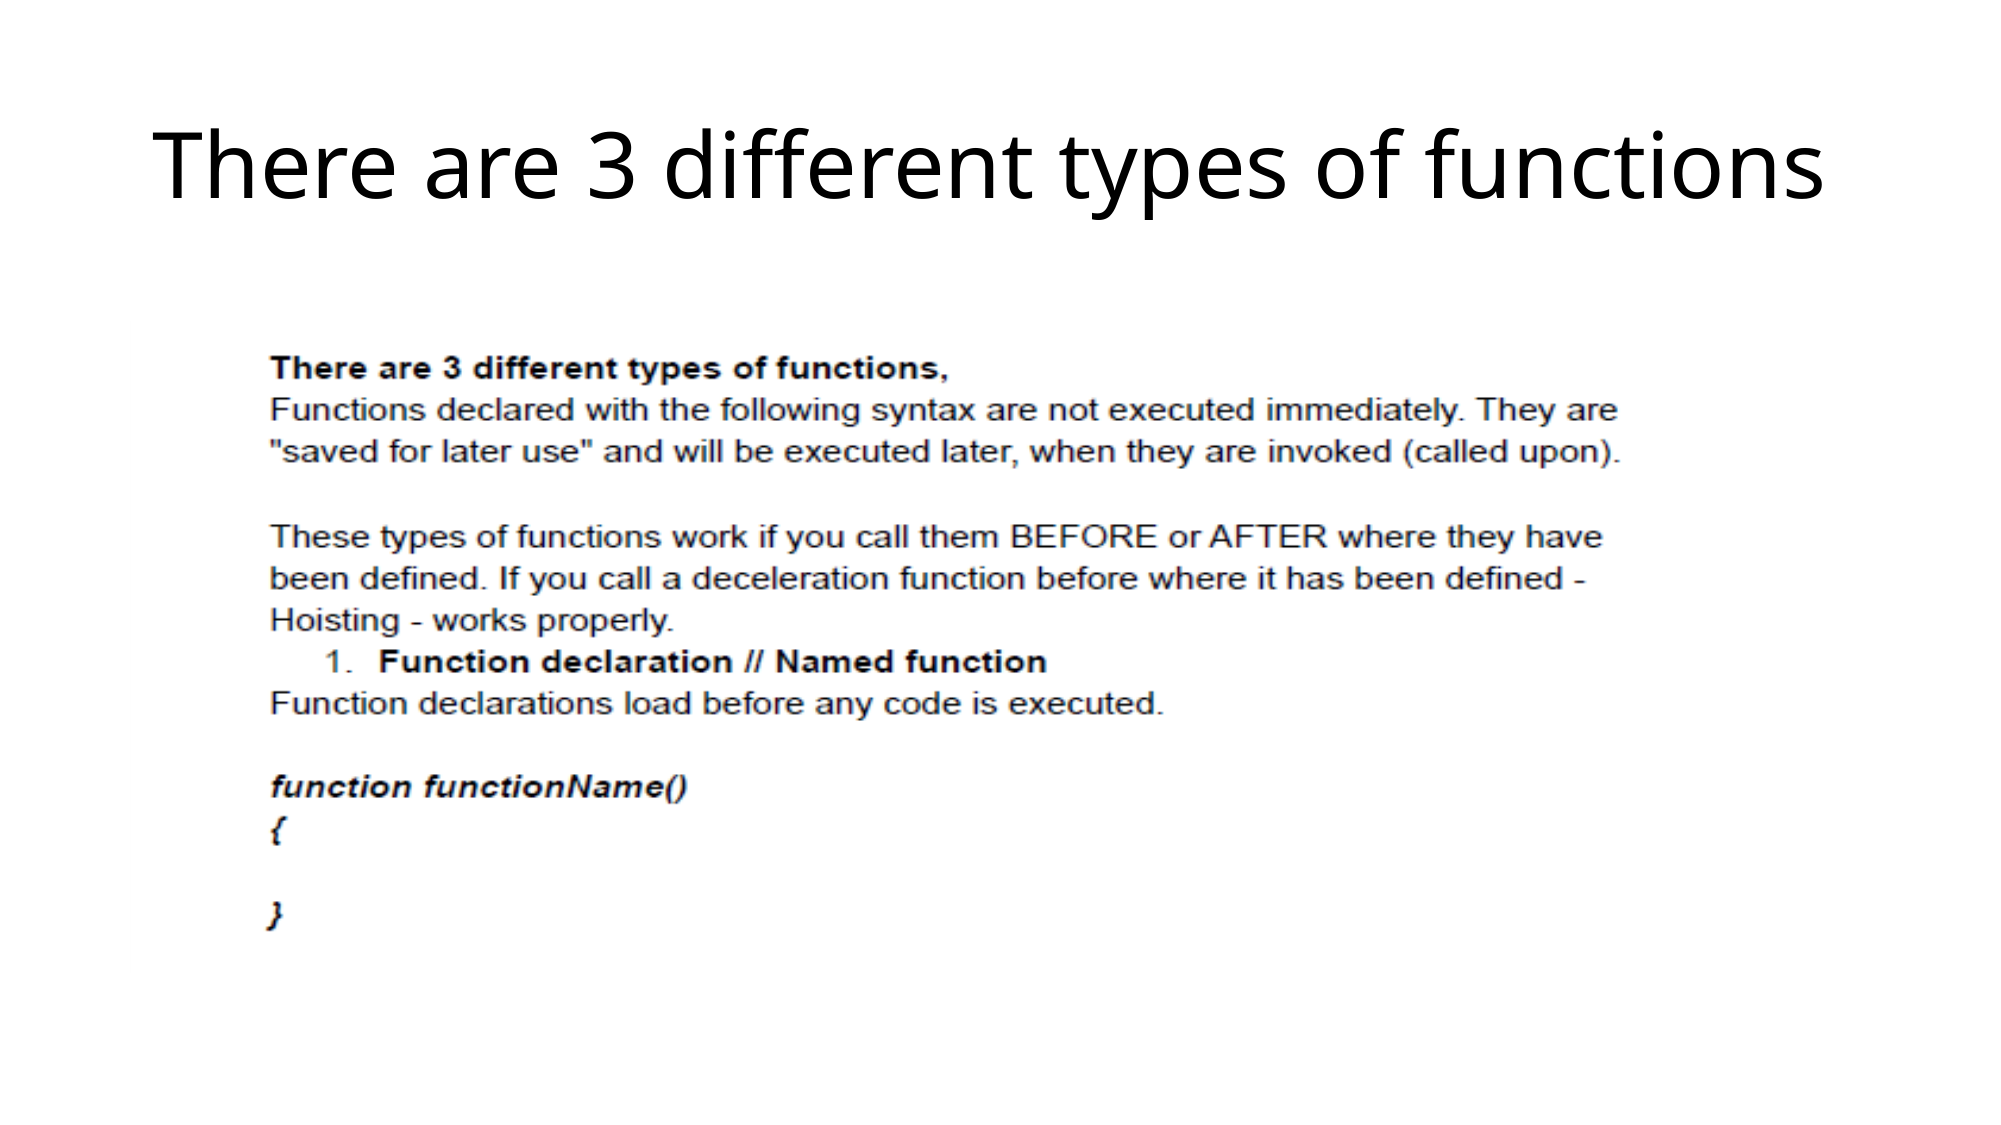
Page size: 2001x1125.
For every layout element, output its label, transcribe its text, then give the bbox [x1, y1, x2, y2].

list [129, 321, 1794, 973]
title There are 3 different types of functions [137, 59, 1863, 278]
